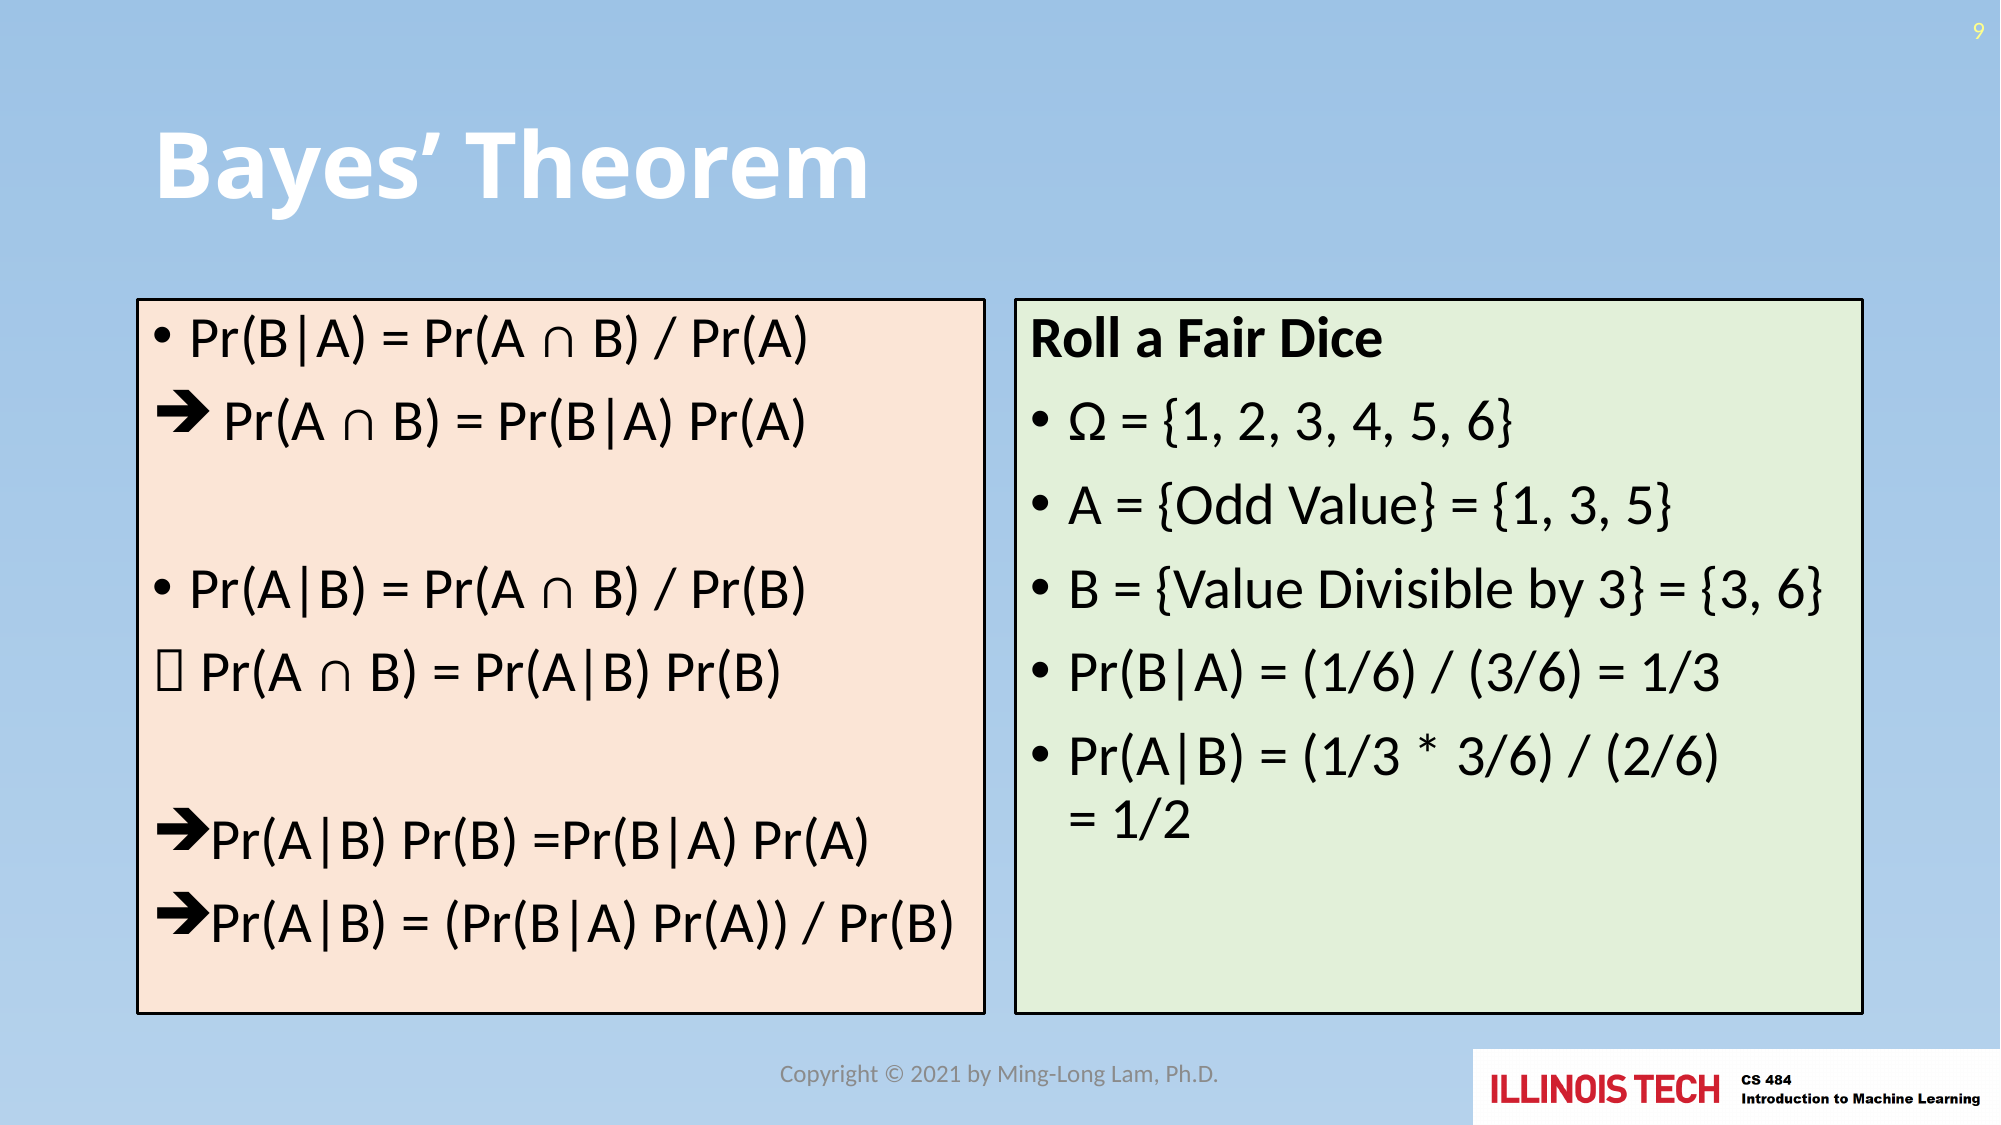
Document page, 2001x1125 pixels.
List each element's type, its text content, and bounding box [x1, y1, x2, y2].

list Pr(B|A) = Pr(A ∩ B) / Pr(A) Pr(A ∩ B) = Pr(B|A) Pr(A) Pr(A|B) = Pr(A ∩ B) / Pr(B)  Pr(A ∩ B) = Pr(A|B) Pr(B) Pr(A|B) Pr(B) =Pr(B|A) Pr(A) Pr(A|B) = (Pr(B|A) Pr(A)) / Pr(B) [137, 299, 985, 1014]
picture [1473, 1049, 2000, 1125]
slide_number 9 [1550, 0, 2000, 60]
footer Copyright © 2021 by Ming-Long Lam, Ph.D. [662, 1042, 1338, 1103]
text_box Roll a Fair Dice Ω = {1, 2, 3, 4, 5, 6} A = {Odd Value} = {1, 3, 5} B = {Value Divisible by 3} = {3, 6} Pr(B|A) = (1/6) / (3/6) = 1/3 Pr(A|B) = (1/3 * 3/6) / (2/6) = 1/2 [1015, 299, 1863, 1014]
title Bayes’ Theorem [137, 59, 1863, 278]
